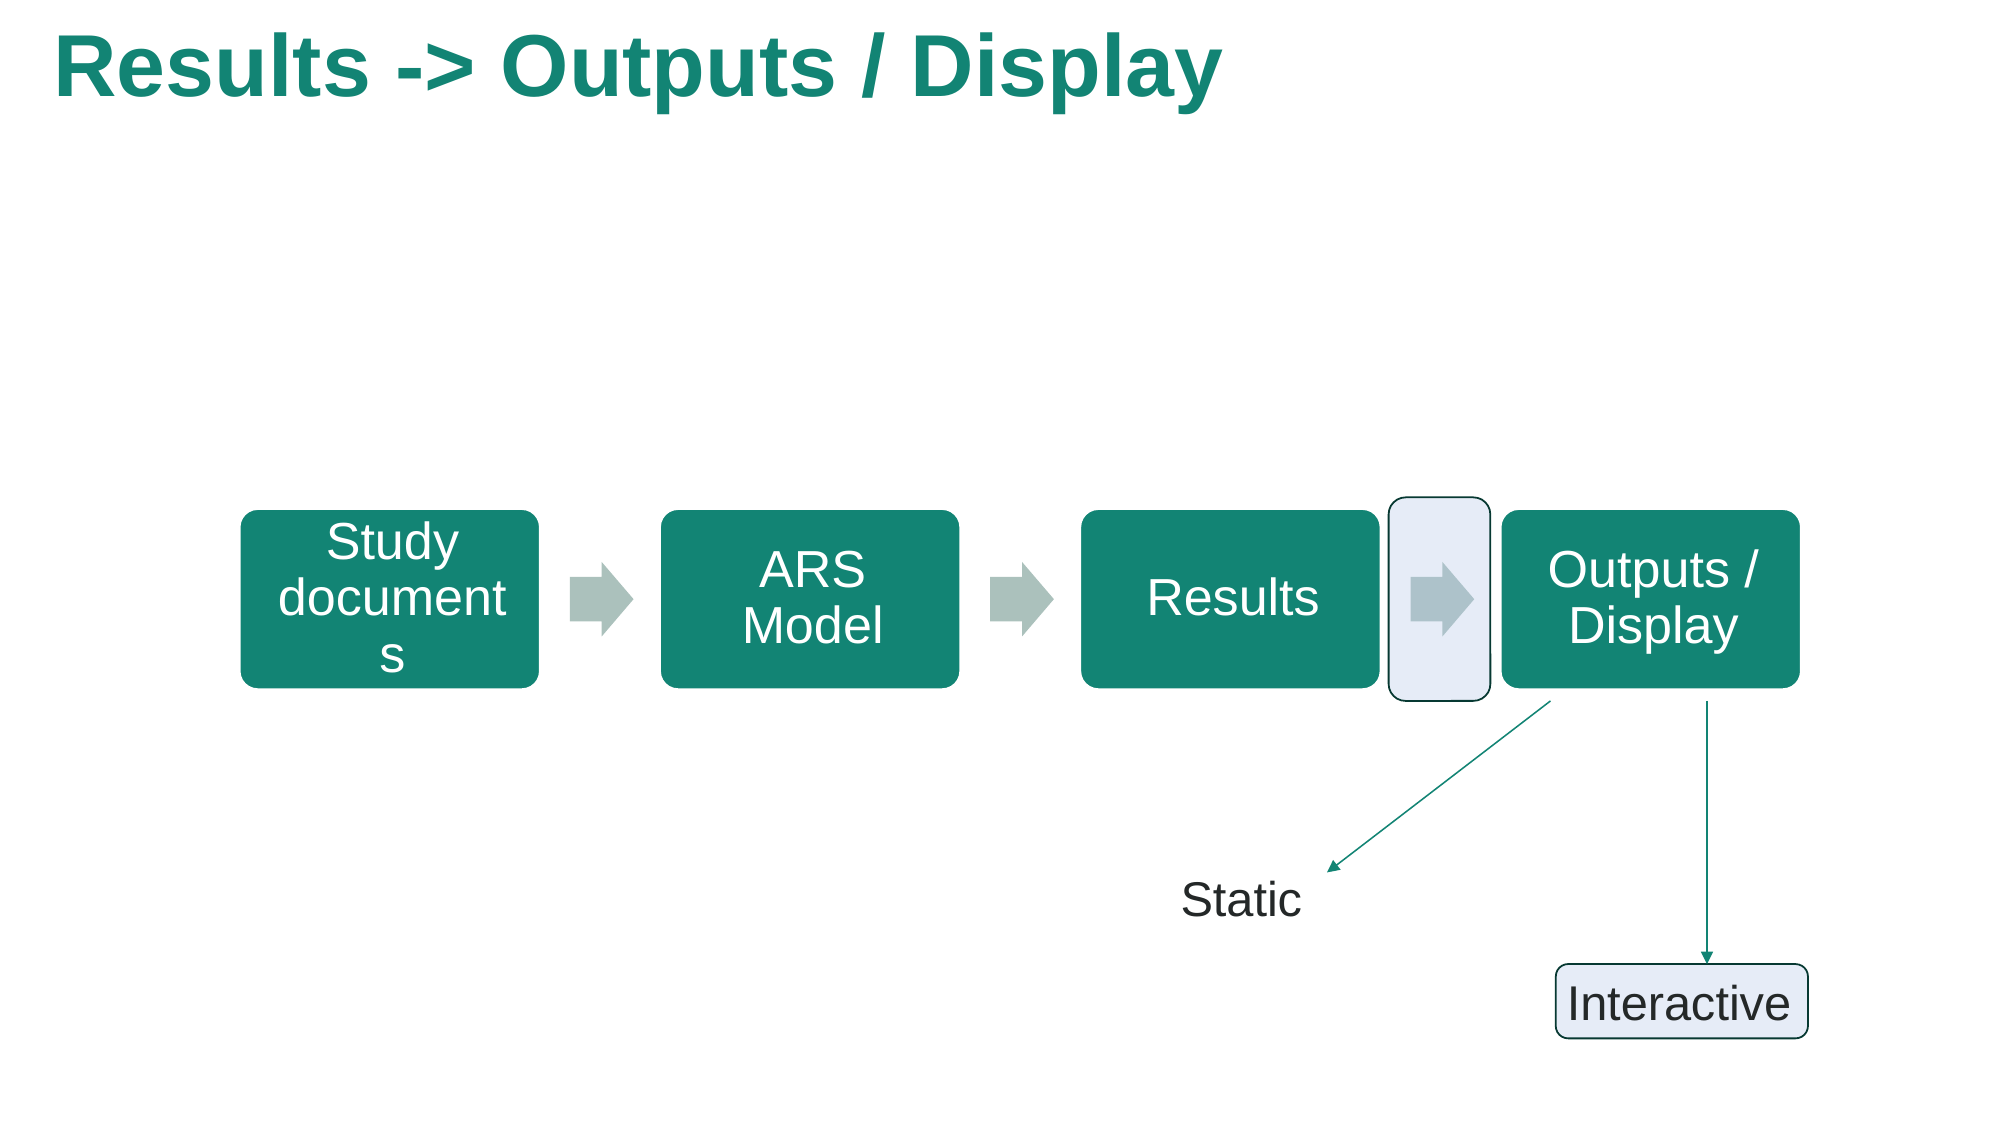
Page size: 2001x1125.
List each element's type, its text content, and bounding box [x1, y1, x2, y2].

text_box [238, 245, 1802, 953]
text_box Interactive [1552, 964, 1807, 1038]
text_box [1326, 700, 1551, 873]
text_box Results -> Outputs / Display [0, 0, 1294, 122]
